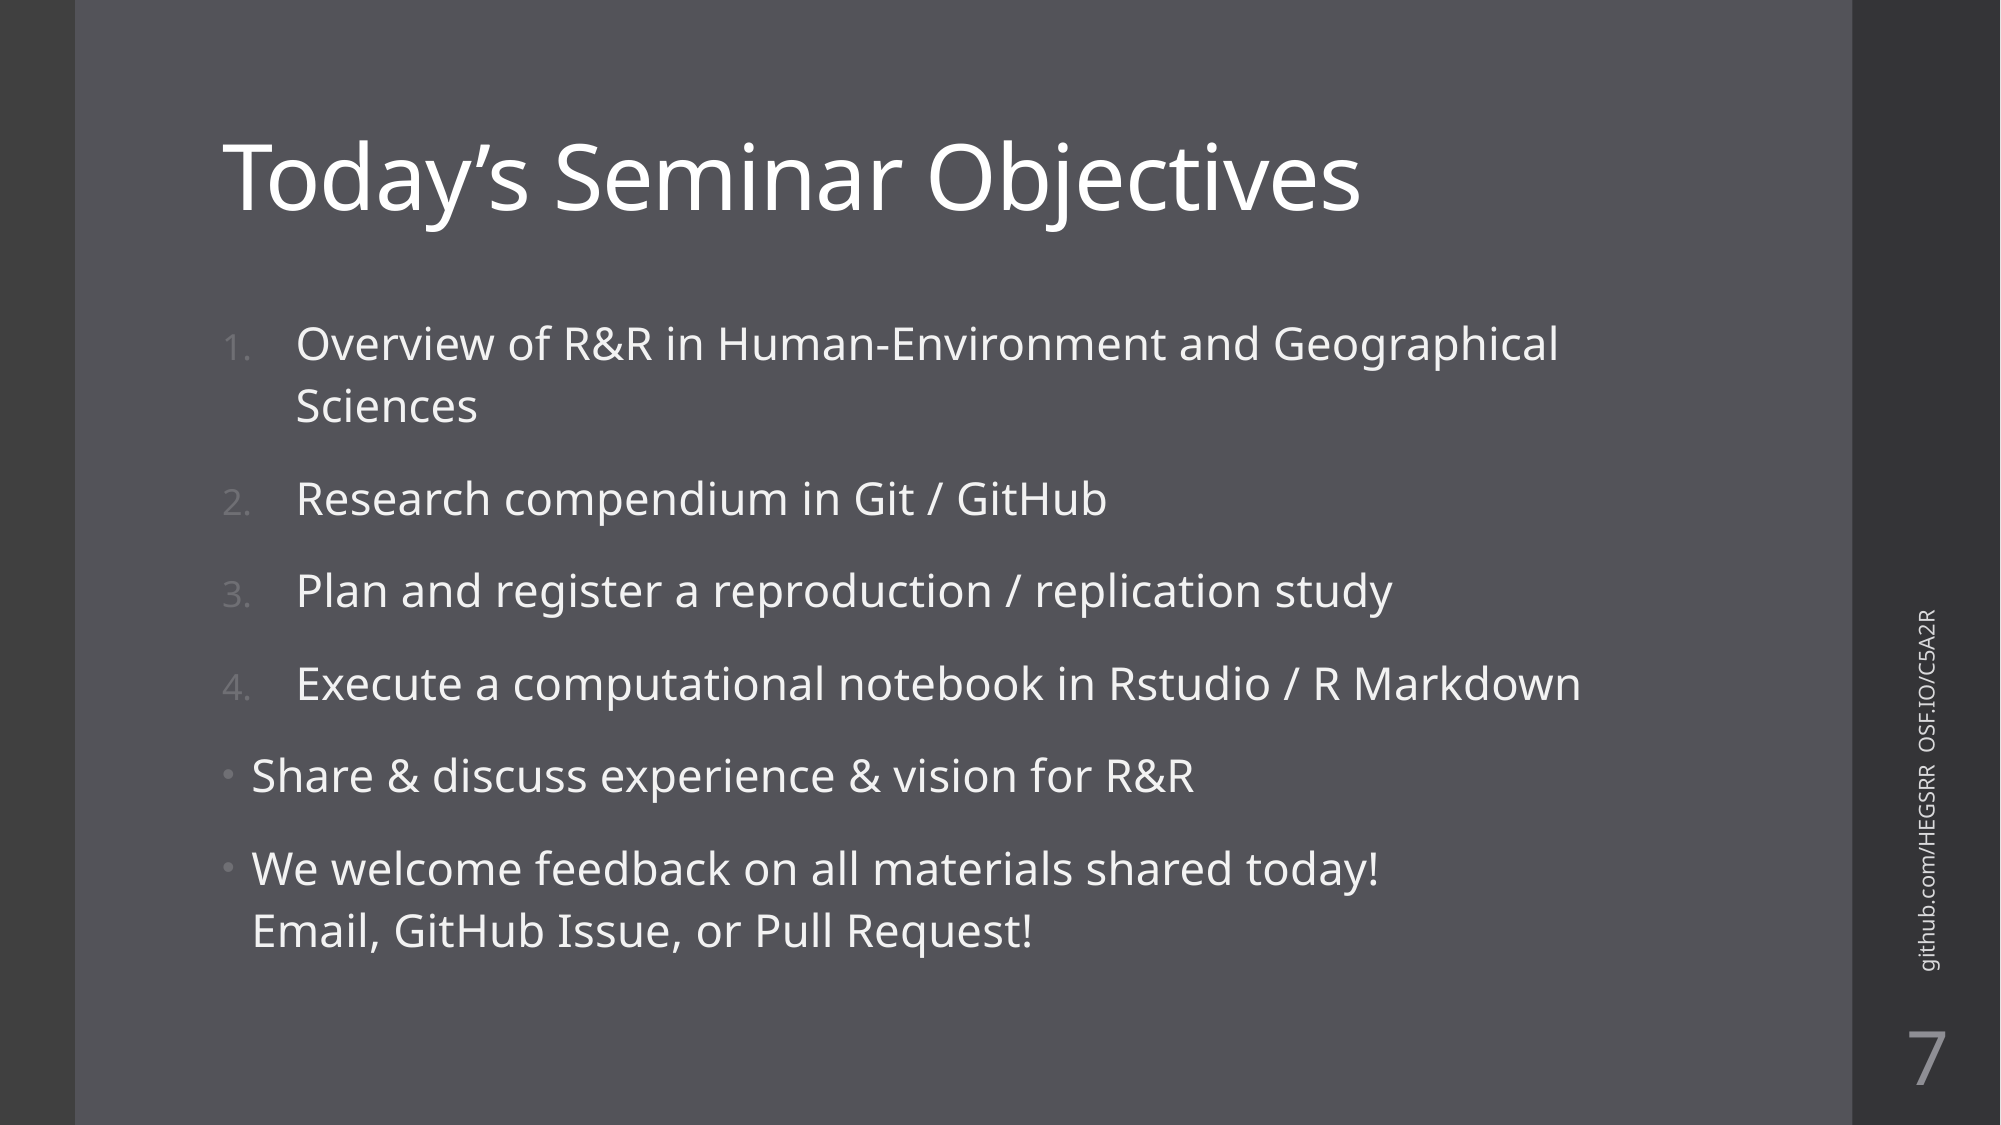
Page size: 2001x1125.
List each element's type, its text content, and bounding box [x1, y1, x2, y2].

footer github.com/HEGSRR OSF.IO/C5A2R [1897, 400, 1958, 988]
title Today’s Seminar Objectives [206, 60, 1797, 278]
list Overview of R&R in Human-Environment and Geographical Sciences Research compendium in Git / GitHub Plan and register a reproduction / replication study Execute a computational notebook in Rstudio / R Markdown Share & discuss experience & vision for R&R We welcome feedback on all materials shared today! Email, GitHub Issue, or Pull Request! [206, 299, 1617, 1014]
slide_number 7 [1852, 1012, 2000, 1110]
